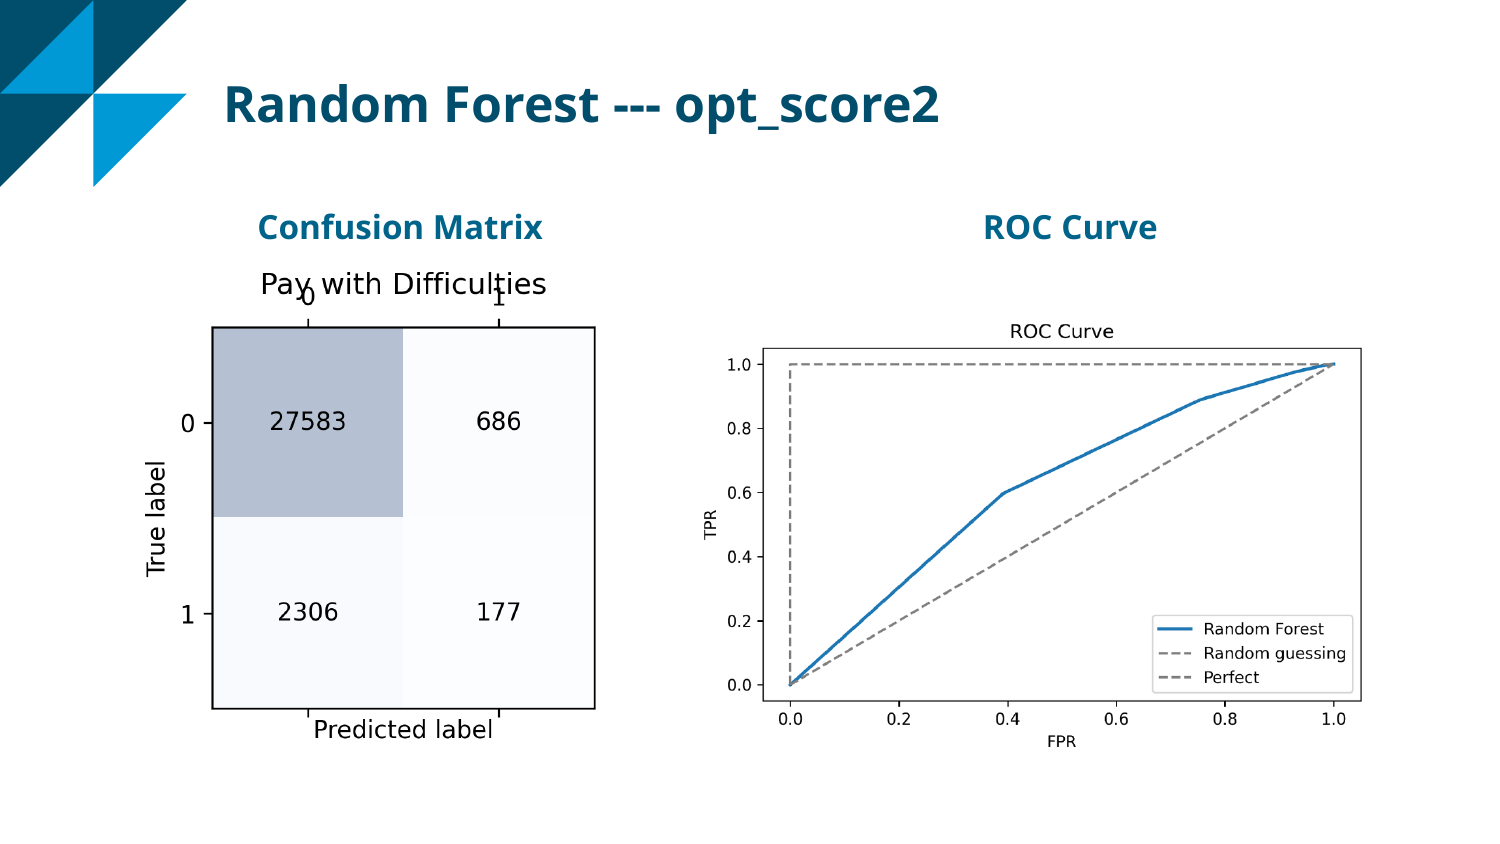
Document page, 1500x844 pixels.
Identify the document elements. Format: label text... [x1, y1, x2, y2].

picture [692, 312, 1372, 762]
text_box ROC Curve [968, 199, 1174, 254]
picture [128, 254, 611, 761]
text_box Random Forest --- opt_score2 [208, 65, 1248, 141]
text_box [0, 0, 187, 188]
text_box Confusion Matrix [242, 199, 559, 253]
